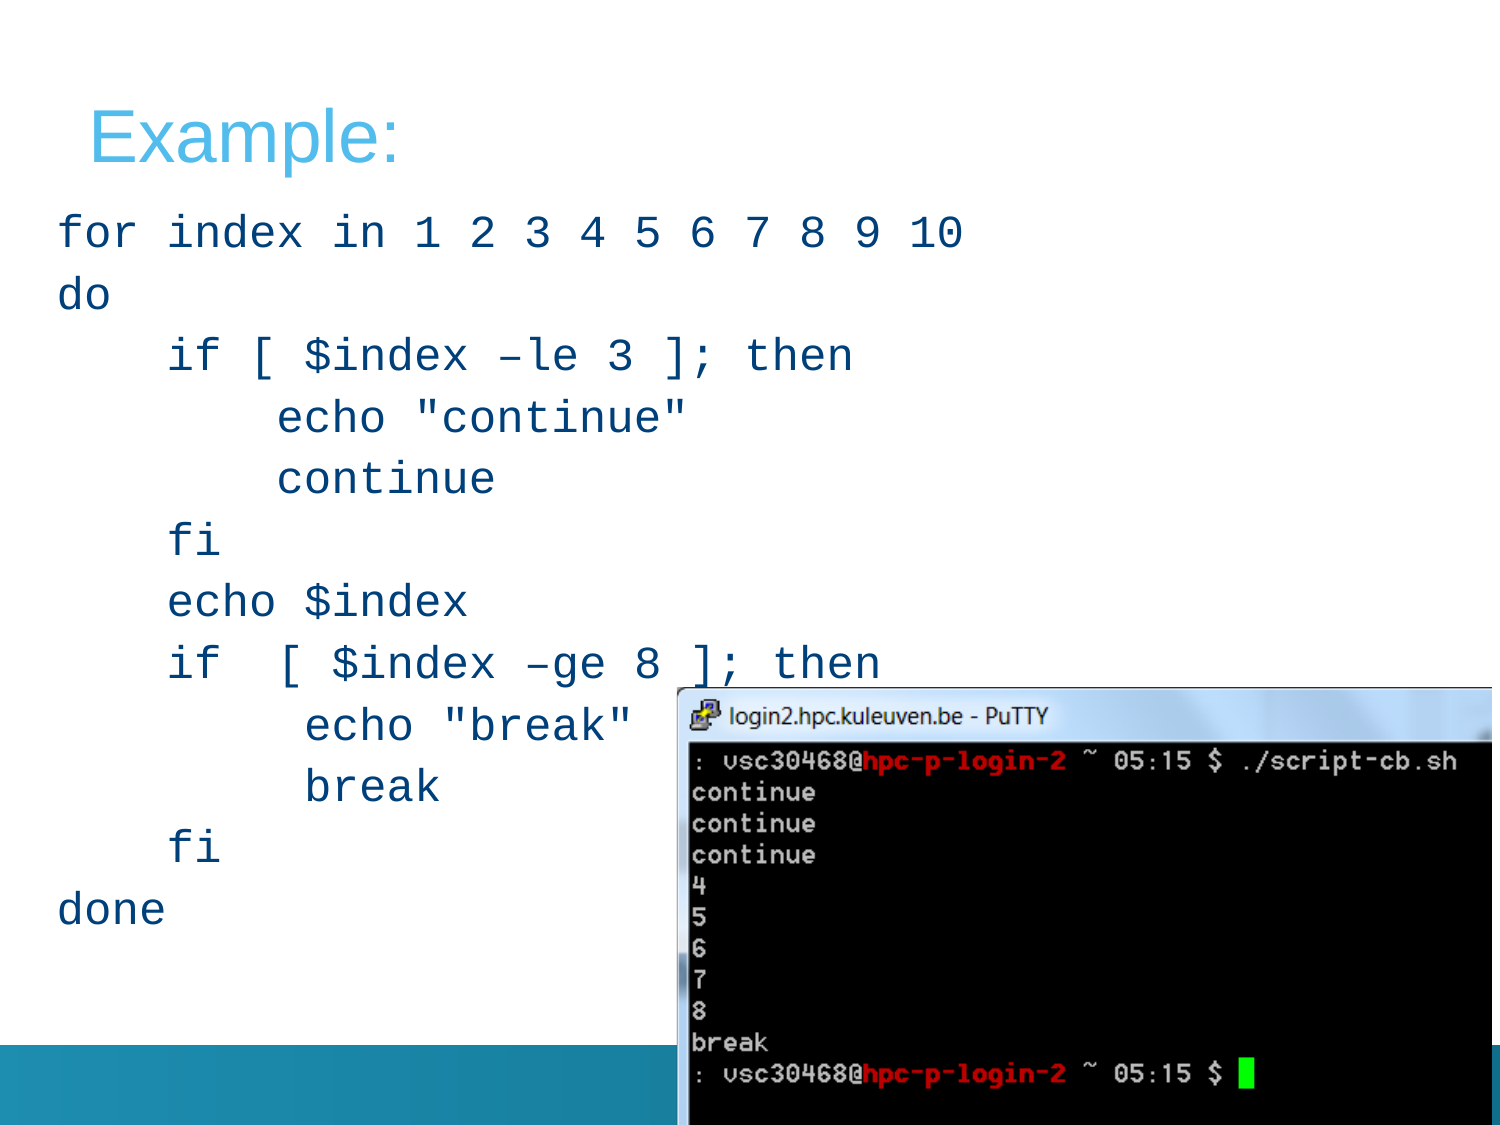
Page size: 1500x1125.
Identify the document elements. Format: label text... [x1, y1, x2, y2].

list for index in 1 2 3 4 5 6 7 8 9 10 do if [ $index –le 3 ]; then echo "continue" continue fi echo $index if [ $index –ge 8 ]; then echo "break" break fi done [56, 208, 1282, 1008]
picture [676, 687, 1493, 1125]
title Example: [88, 29, 1456, 178]
